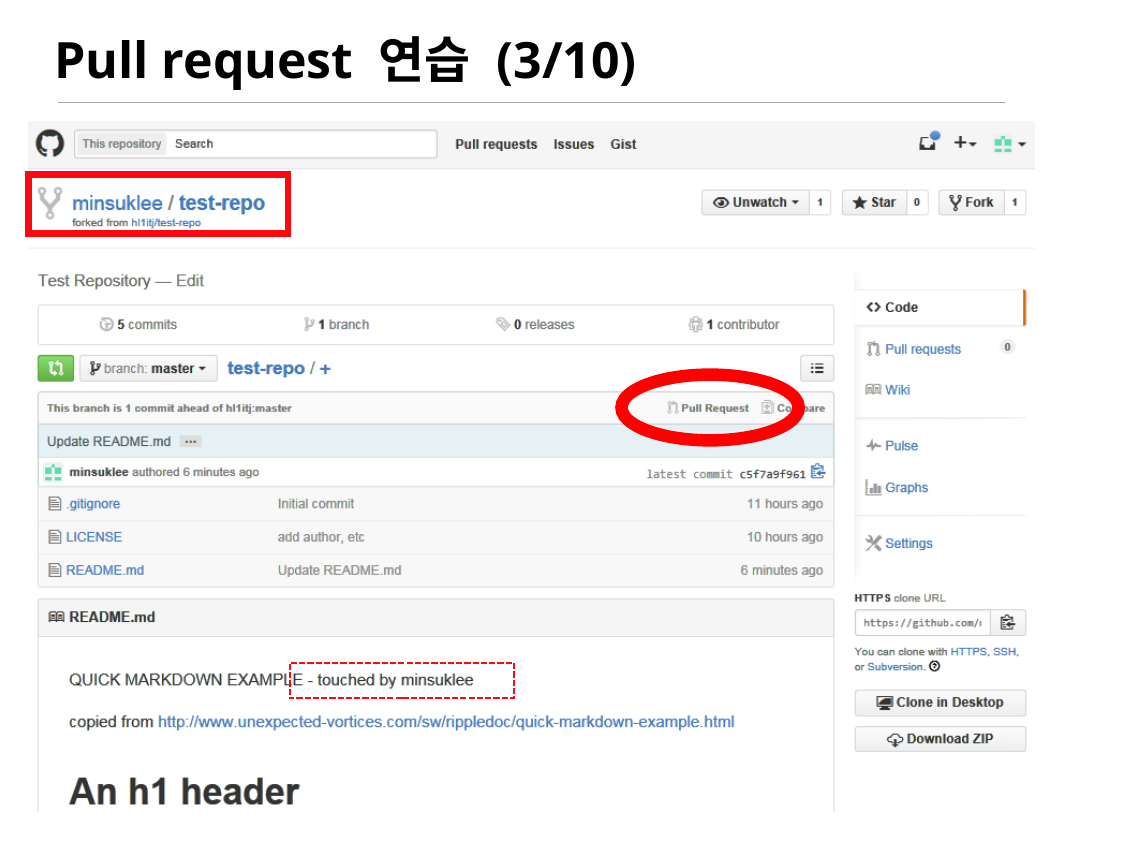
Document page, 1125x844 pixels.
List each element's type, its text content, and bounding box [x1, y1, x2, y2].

title Pull request 연습 (3/10) [54, 34, 1006, 92]
picture [28, 121, 1035, 812]
